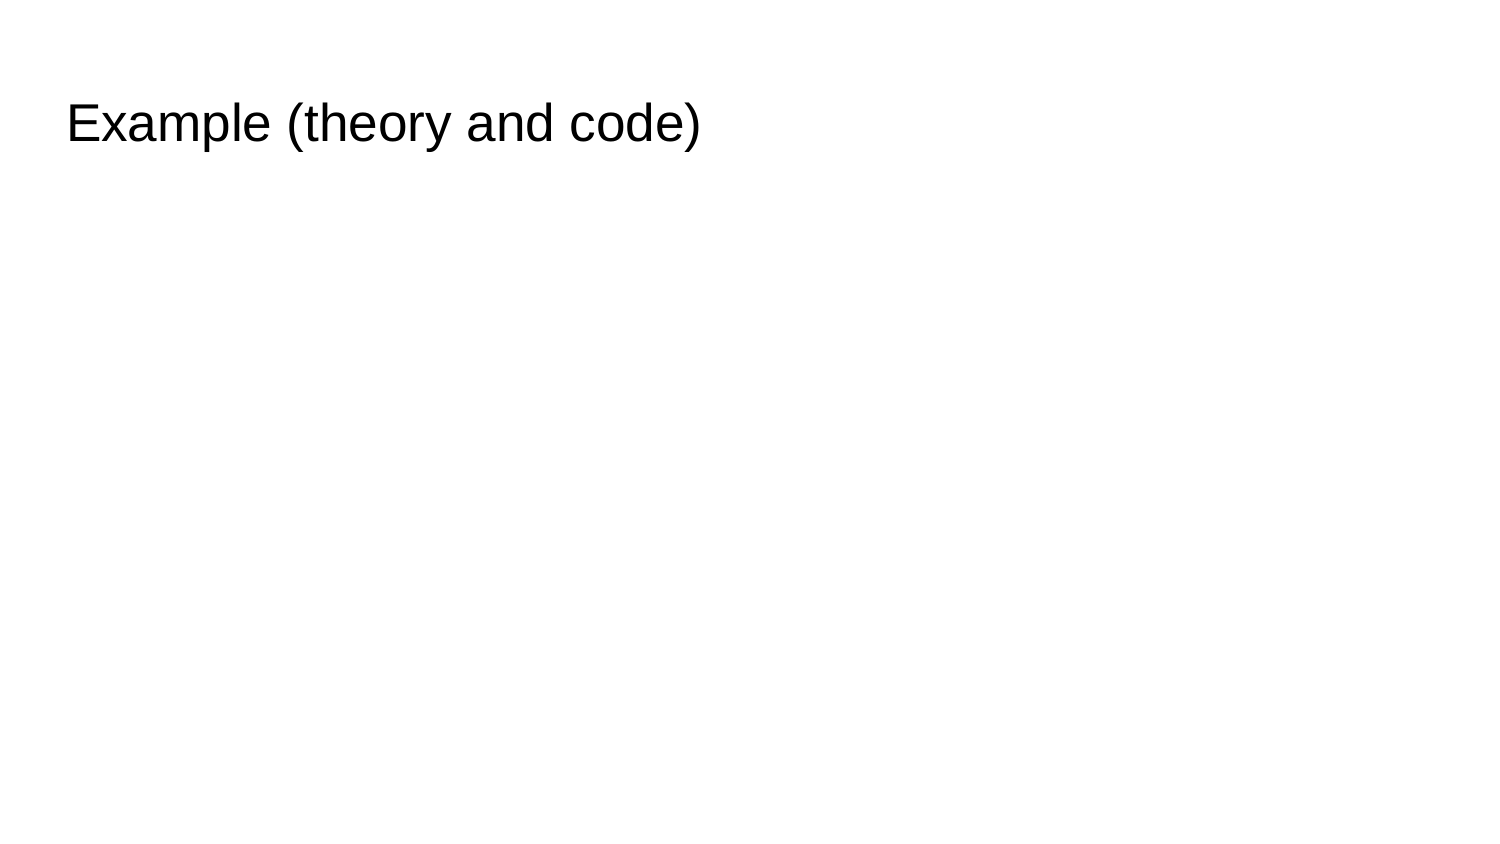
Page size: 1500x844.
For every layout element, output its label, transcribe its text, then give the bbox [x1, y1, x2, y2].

title Example (theory and code) [51, 72, 1449, 167]
